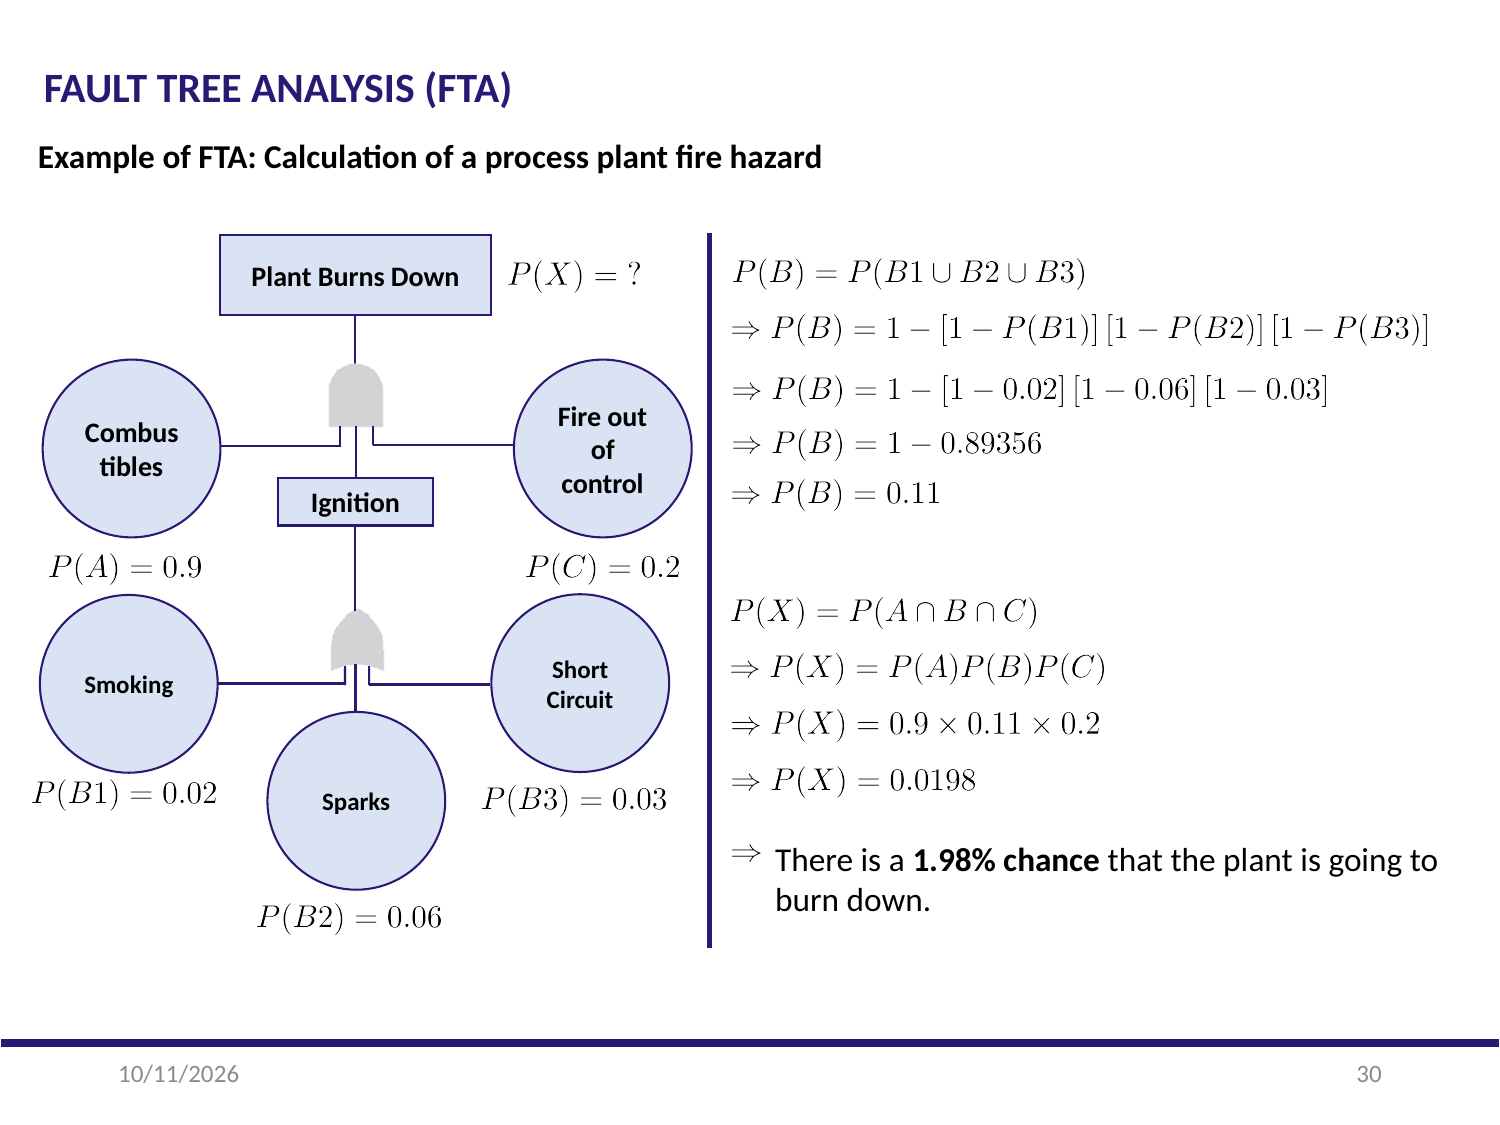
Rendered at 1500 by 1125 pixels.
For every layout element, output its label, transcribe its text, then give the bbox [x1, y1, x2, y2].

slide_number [103, 1047, 441, 1103]
picture [49, 553, 201, 585]
text_box FAULT TREE ANALYSIS (FTA) [28, 53, 926, 119]
picture [526, 553, 679, 585]
picture [482, 785, 666, 817]
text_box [39, 234, 692, 890]
text_box Example of FTA: Calculation of a process plant fire hazard [23, 128, 883, 183]
picture [256, 903, 441, 935]
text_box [732, 258, 1427, 511]
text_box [731, 597, 1466, 927]
picture [508, 260, 640, 293]
slide_number 30 [1059, 1047, 1397, 1103]
picture [32, 779, 216, 811]
